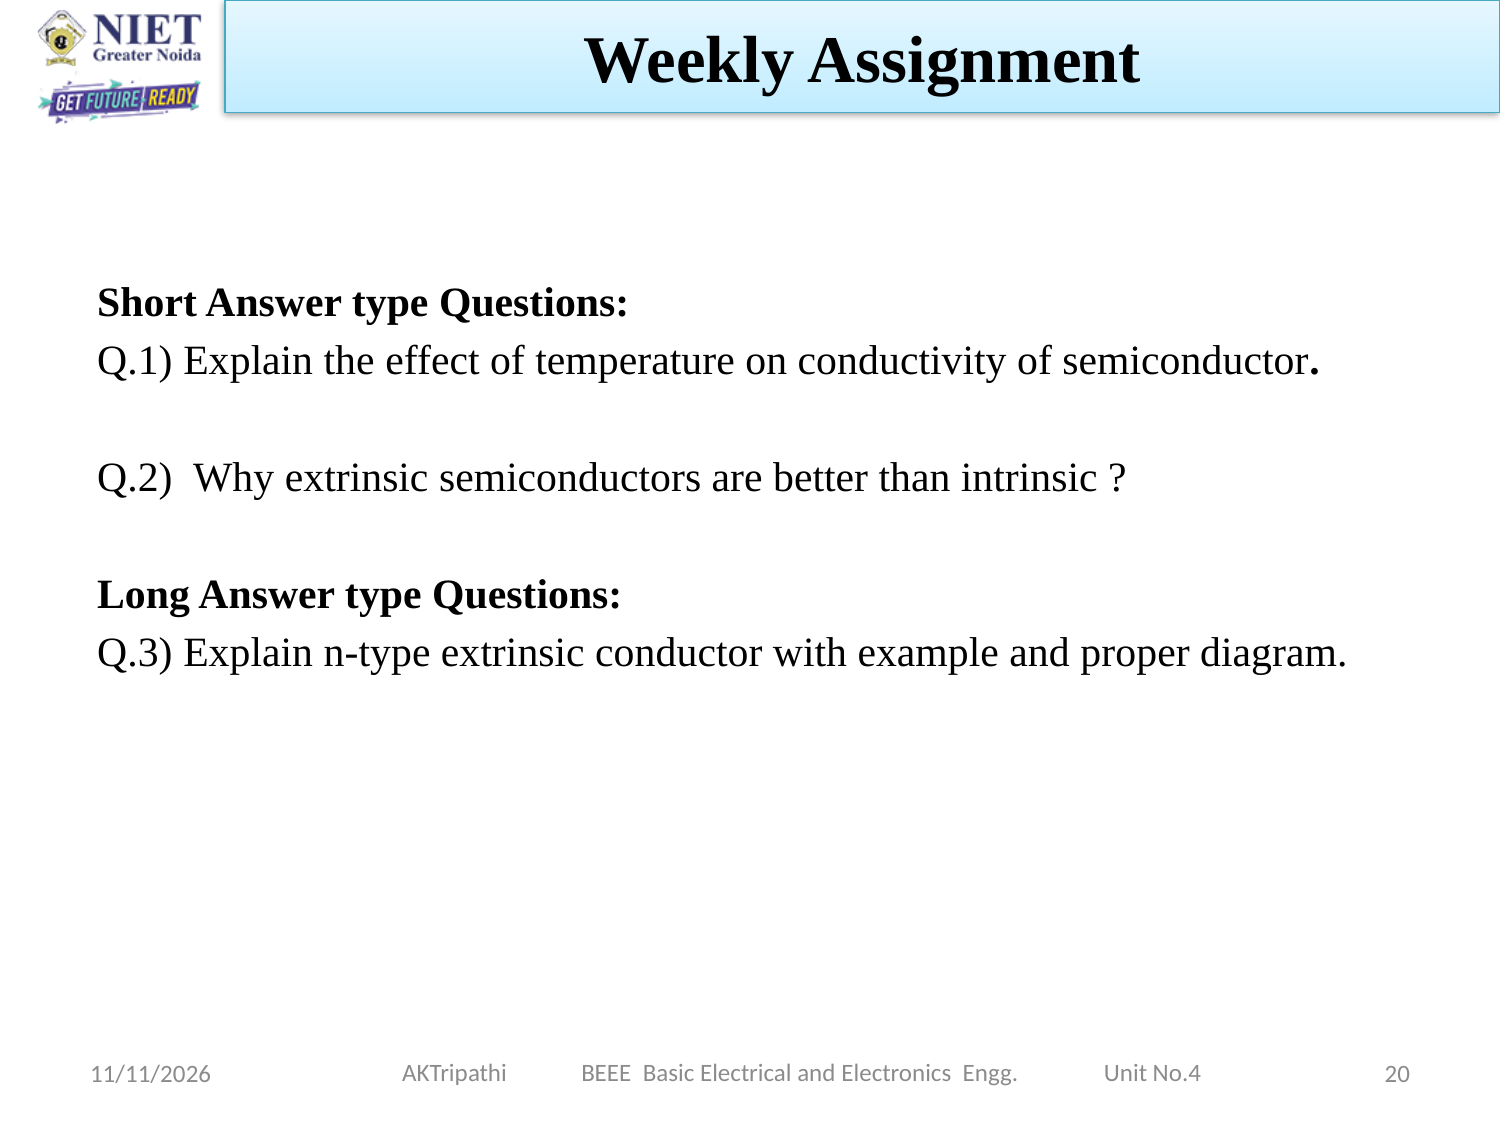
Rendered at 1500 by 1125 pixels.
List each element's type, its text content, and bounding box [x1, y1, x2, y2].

picture [0, 0, 238, 135]
slide_number 20 [1074, 1042, 1425, 1103]
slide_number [75, 1042, 425, 1103]
text_box Weekly Assignment [238, 0, 1500, 113]
footer AKTripathi BEEE Basic Electrical and Electronics Engg. Unit No.4 [375, 1041, 1231, 1102]
list Short Answer type Questions: Q.1) Explain the effect of temperature on conductivity of semiconductor. Q.2) Why extrinsic semiconductors are better than intrinsic ? Long Answer type Questions: Q.3) Explain n-type extrinsic conductor with example and proper diagram. [82, 267, 1432, 1000]
